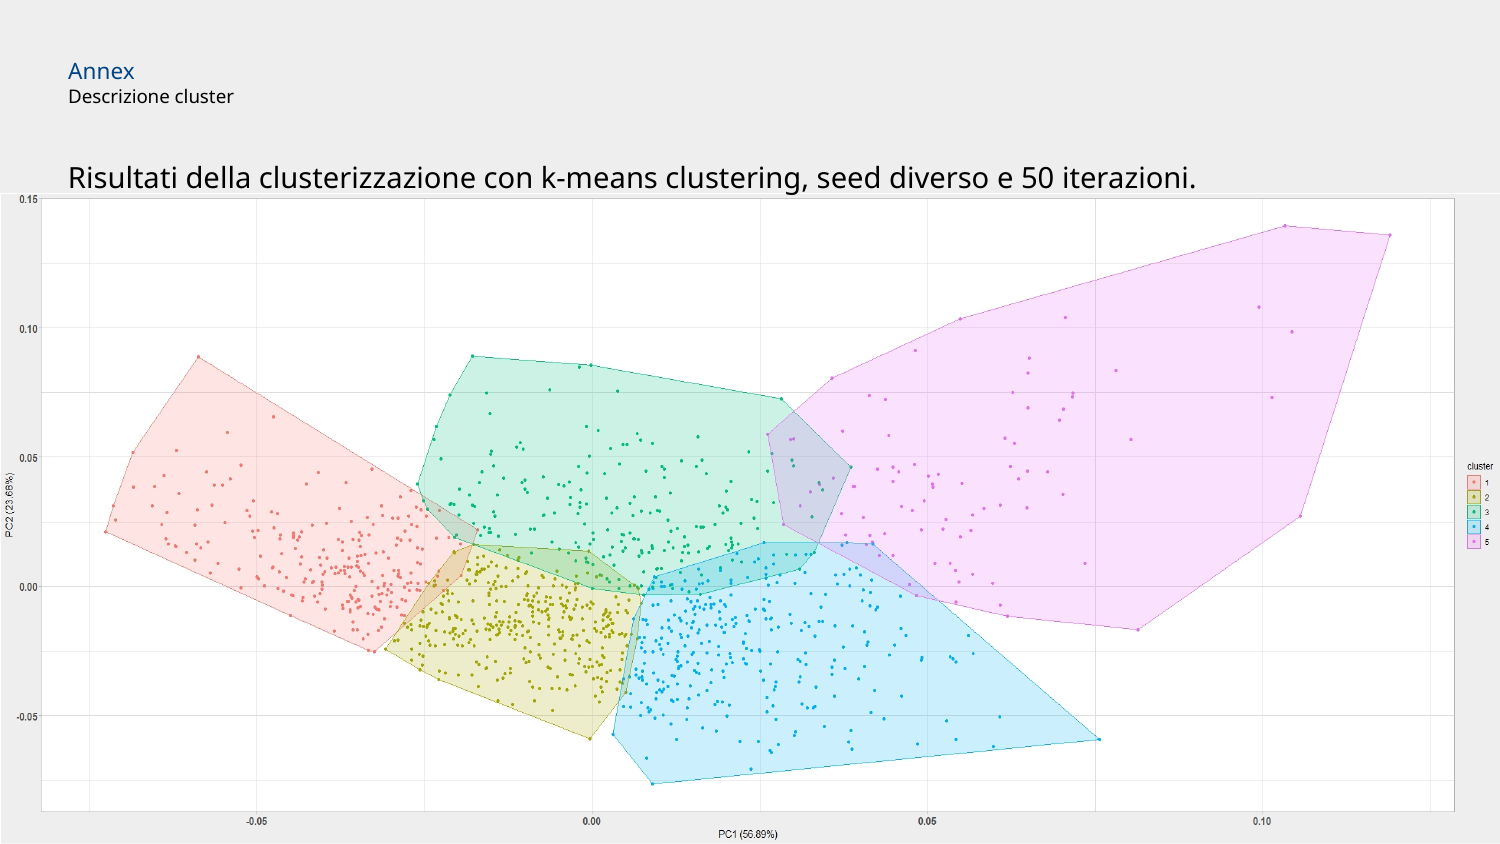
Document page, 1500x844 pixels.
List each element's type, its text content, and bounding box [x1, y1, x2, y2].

list Risultati della clusterizzazione con k-means clustering, seed diverso e 50 iterazioni. [53, 152, 1447, 192]
picture [0, 193, 1500, 844]
title Annex Descrizione cluster [53, 49, 874, 115]
